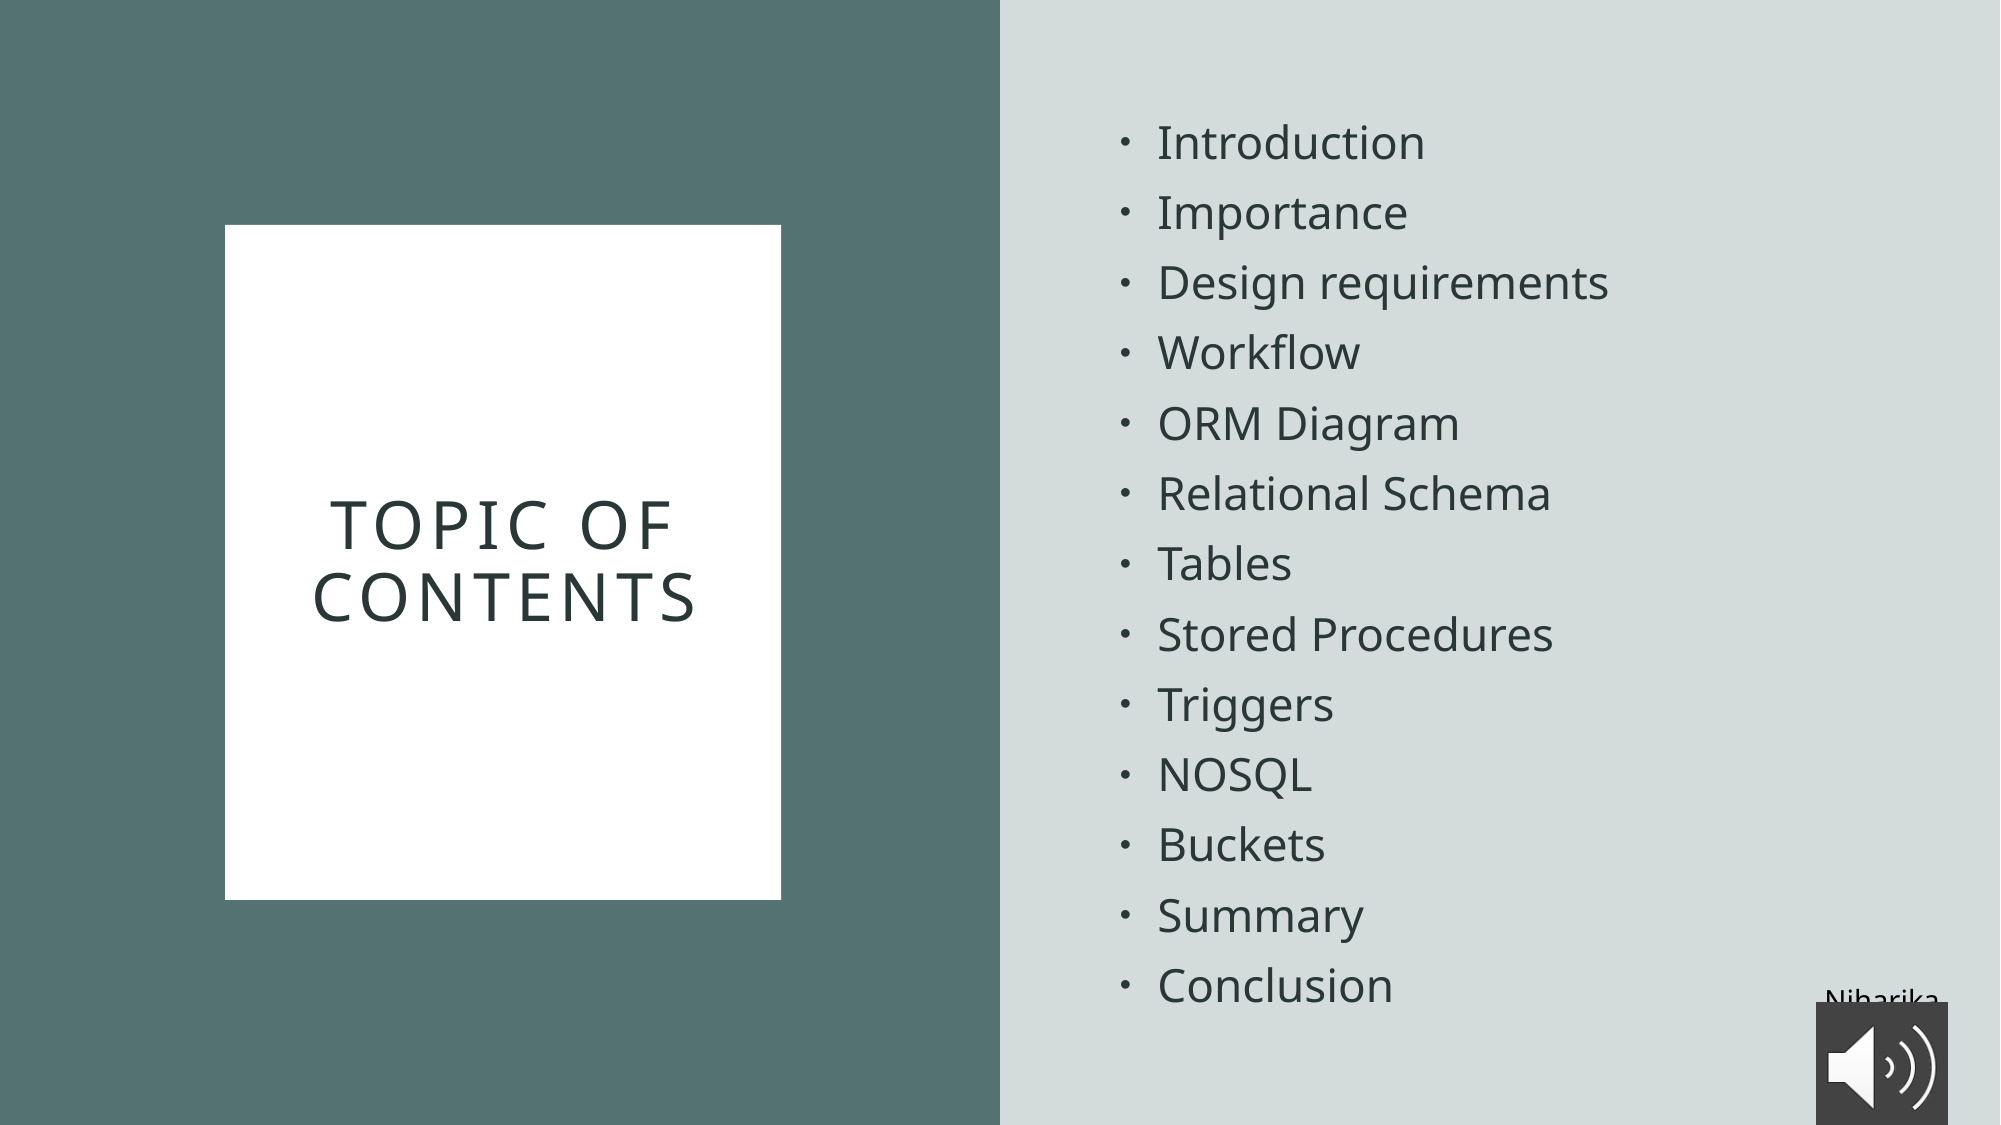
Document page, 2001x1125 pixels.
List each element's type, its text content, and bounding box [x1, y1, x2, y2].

text_box Niharika [1809, 974, 1955, 1025]
text_box [999, 0, 2000, 1125]
picture [1815, 1001, 1949, 1125]
title Topic of Contents [279, 278, 729, 851]
list Introduction Importance Design requirements Workflow ORM Diagram Relational Schema Tables Stored Procedures Triggers NOSQL Buckets Summary Conclusion [1104, 93, 1888, 1039]
text_box [224, 224, 782, 901]
text_box [0, 0, 999, 1125]
